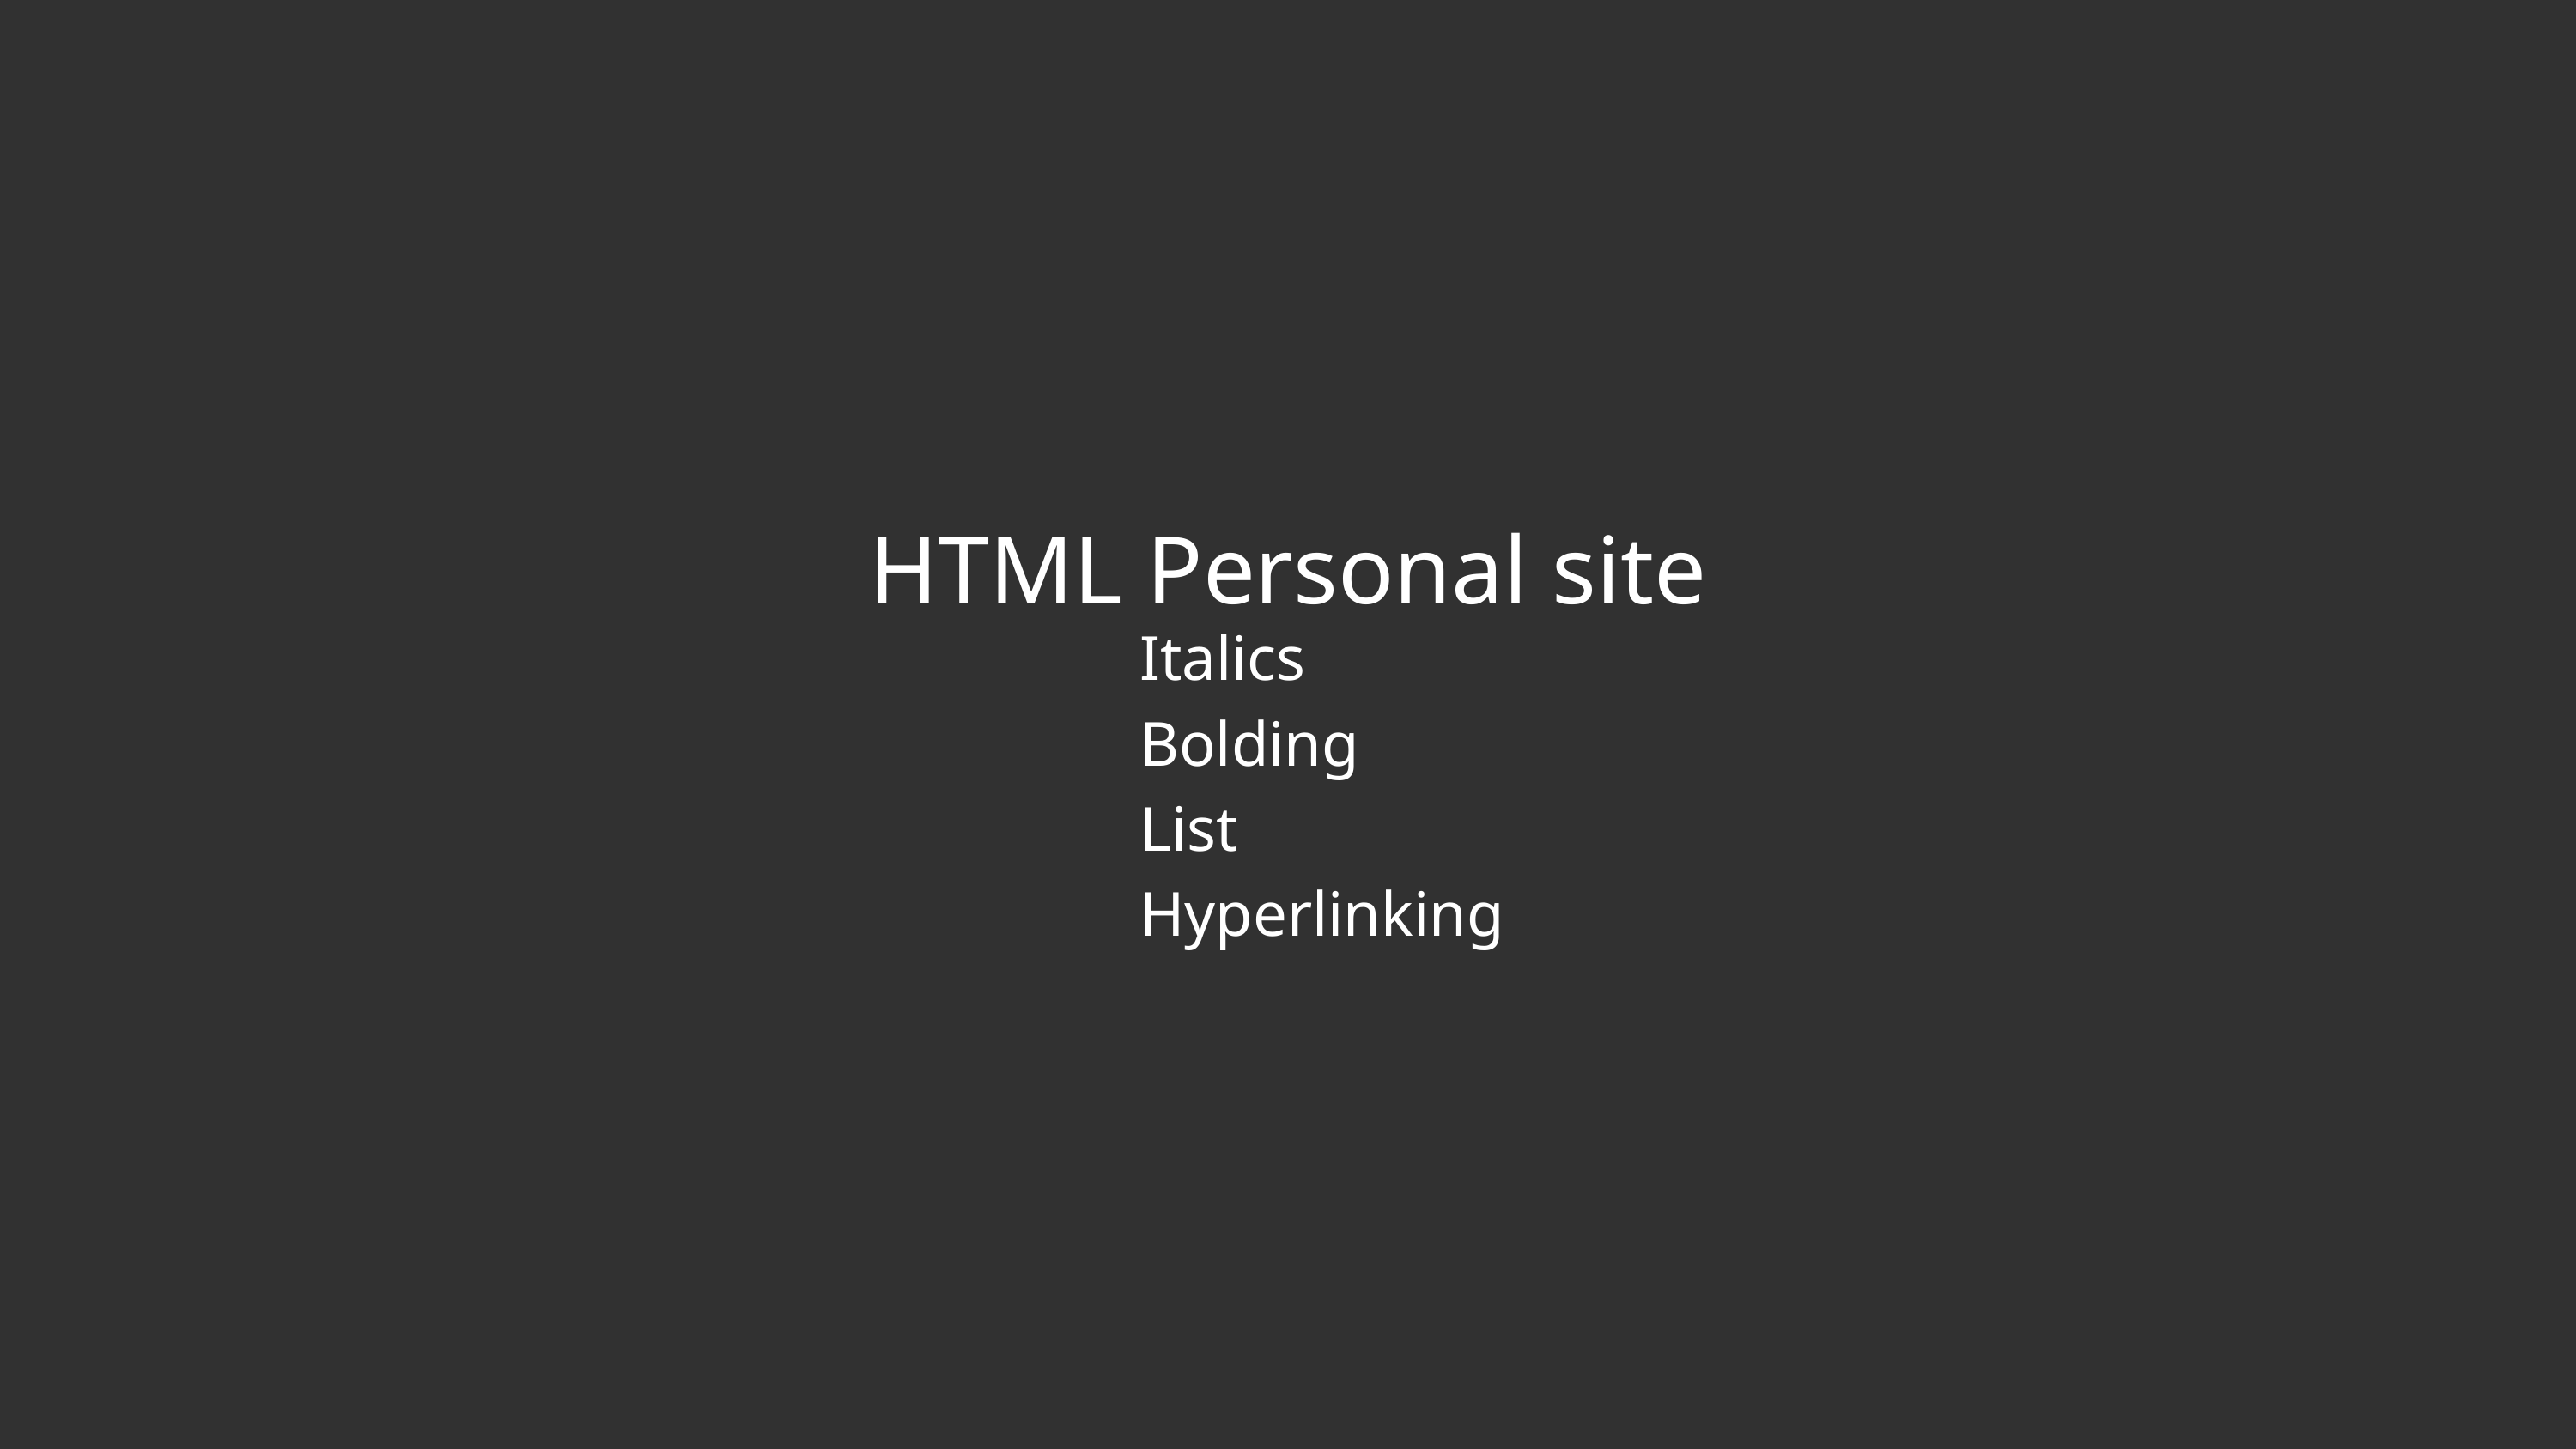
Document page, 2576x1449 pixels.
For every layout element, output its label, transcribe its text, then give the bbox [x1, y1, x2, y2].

text_box HTML Personal site [849, 492, 1727, 622]
text_box Italics Bolding List Hyperlinking [1139, 607, 1510, 949]
